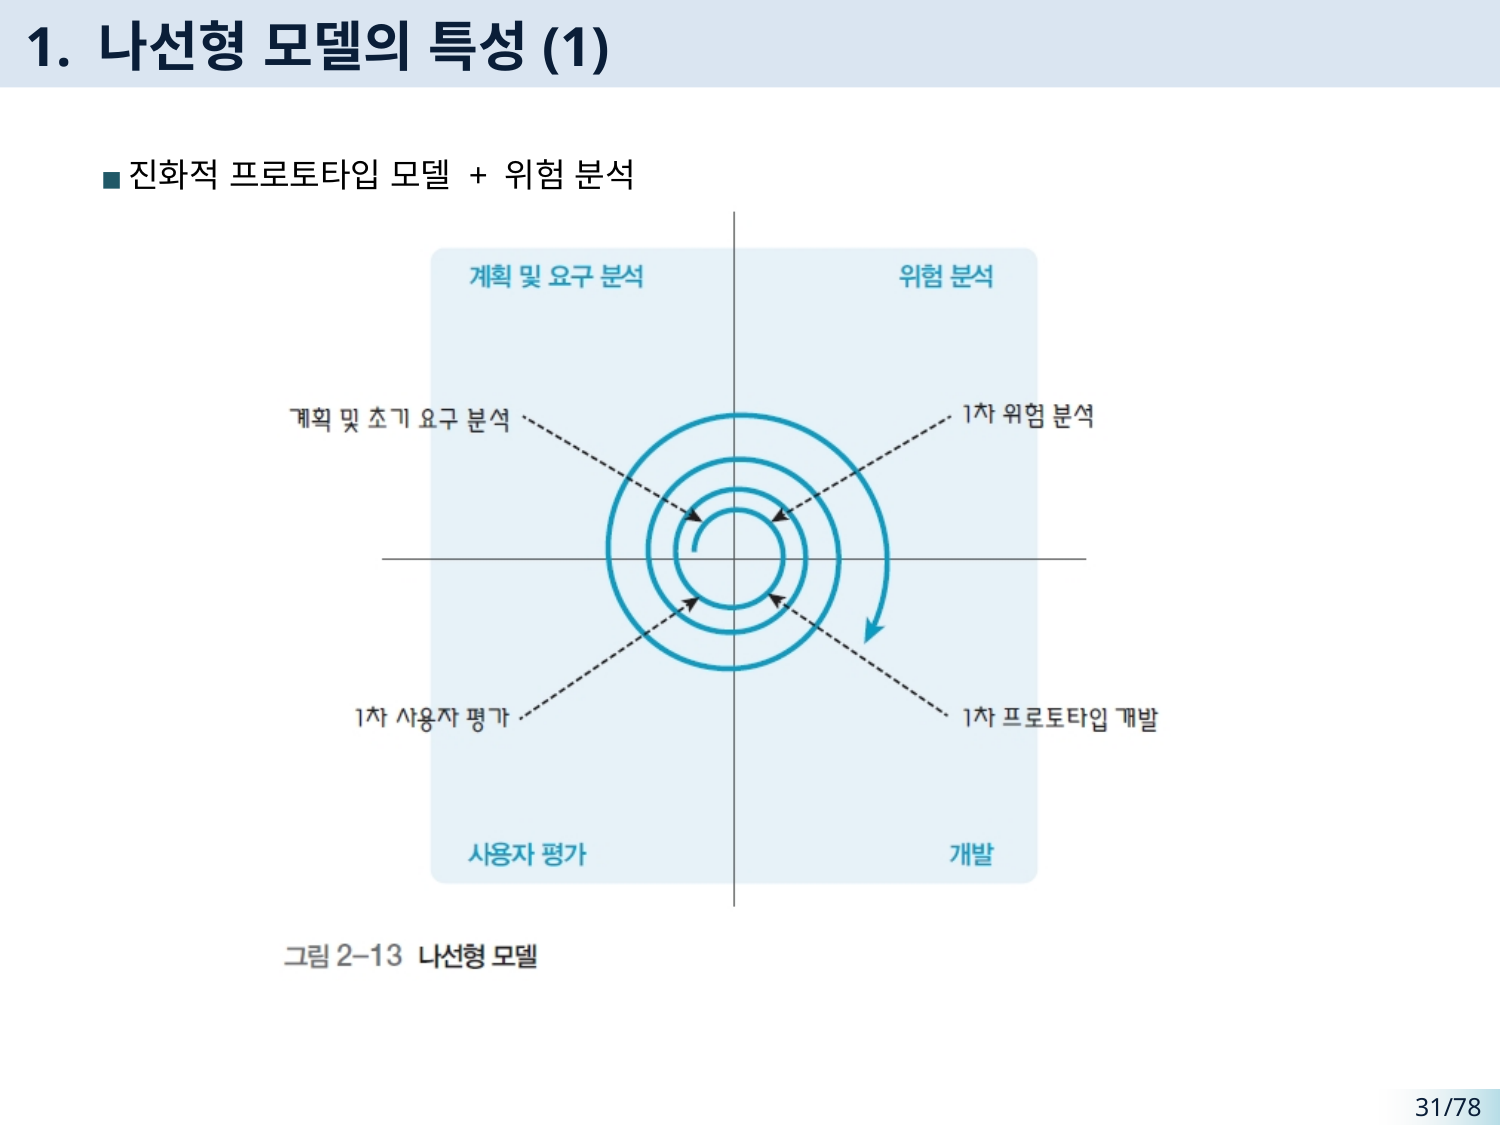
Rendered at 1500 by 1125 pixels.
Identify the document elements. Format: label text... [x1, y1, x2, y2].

list 진화적 프로토타입 모델 + 위험 분석 [10, 126, 1481, 1057]
title 1. 나선형 모델의 특성(1) [10, 5, 1288, 84]
picture [277, 202, 1172, 981]
